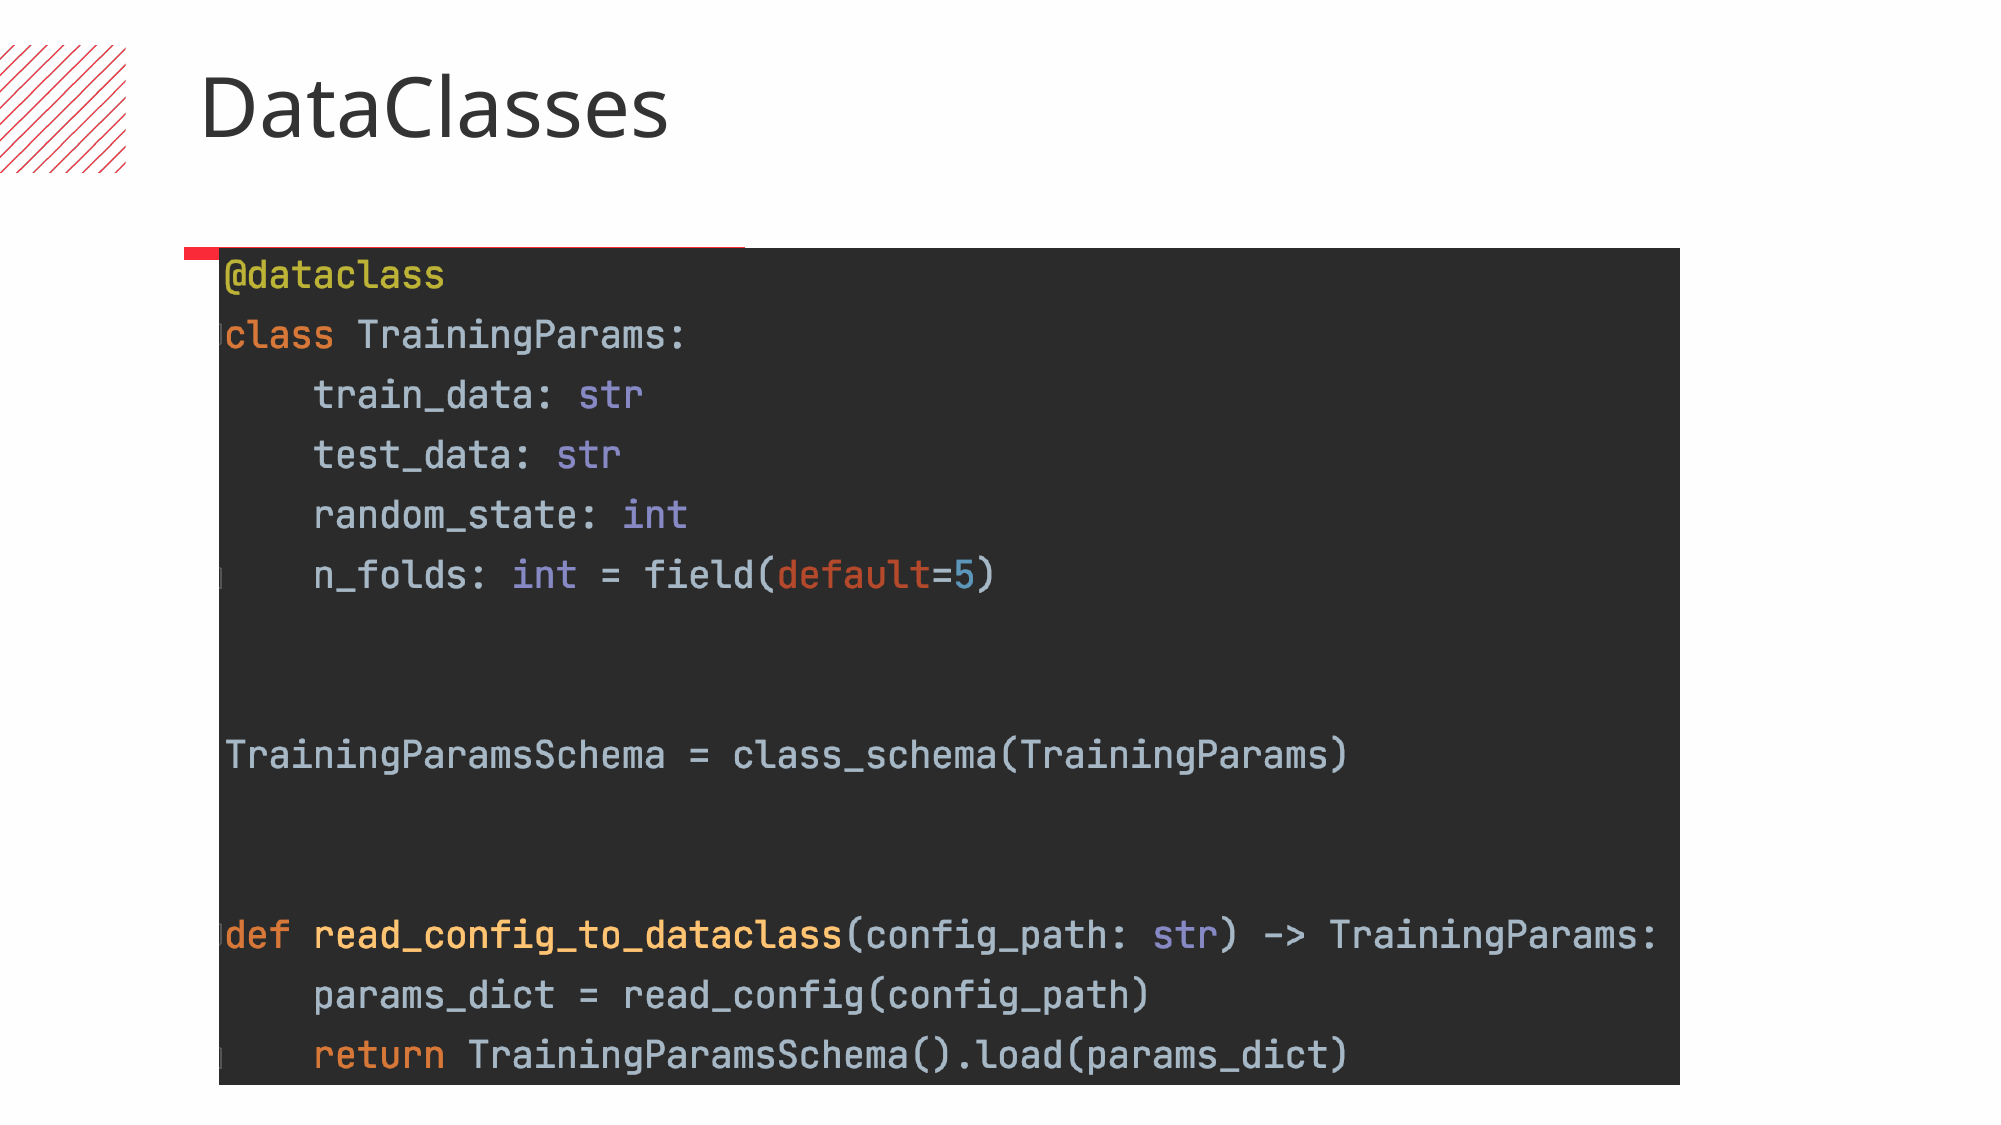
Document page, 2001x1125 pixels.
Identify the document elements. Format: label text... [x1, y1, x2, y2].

picture [0, 45, 126, 173]
picture [218, 248, 1680, 1085]
list DataClasses [183, 58, 1780, 194]
